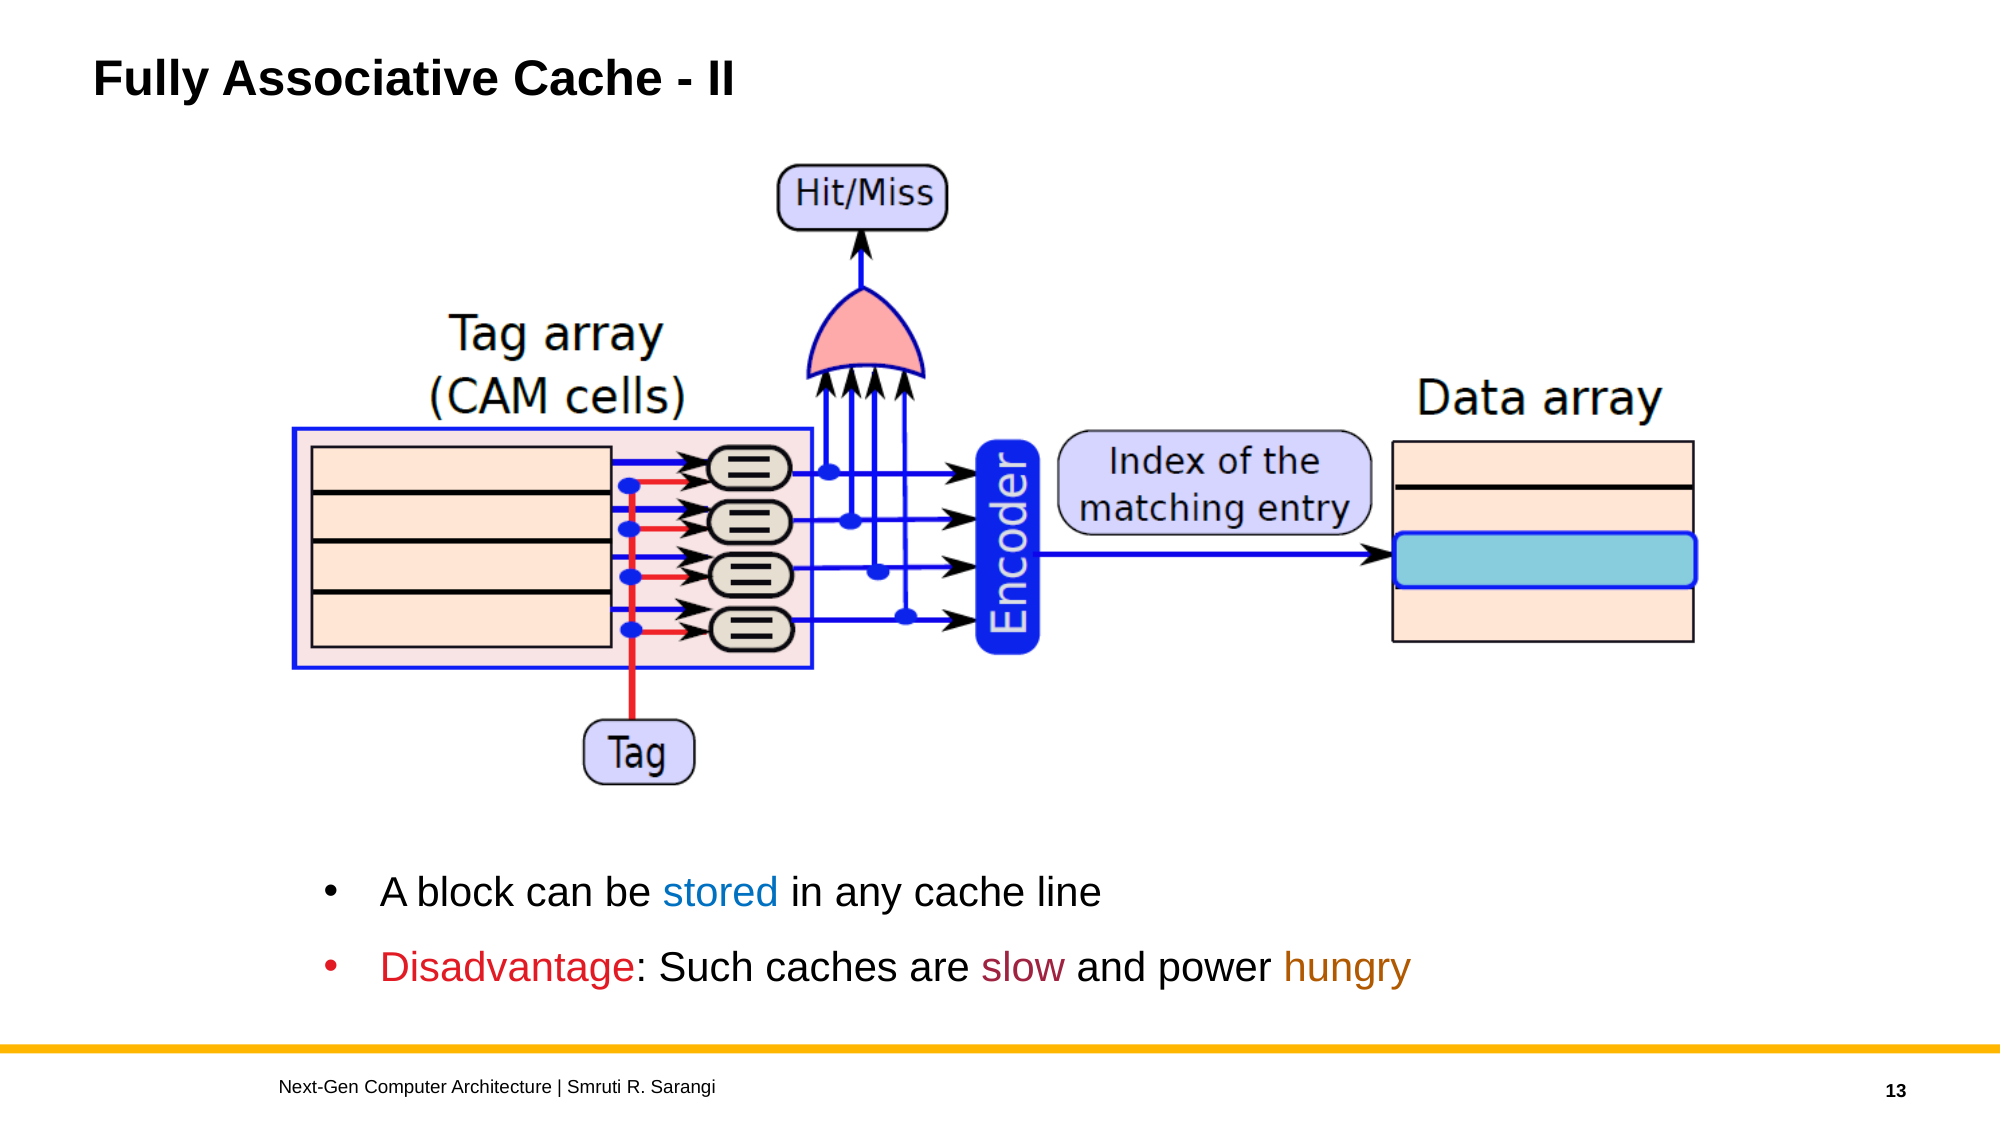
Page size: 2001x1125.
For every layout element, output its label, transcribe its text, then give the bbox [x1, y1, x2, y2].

title Fully Associative Cache - II [78, 45, 1578, 180]
footer Next-Gen Computer Architecture | Smruti R. Sarangi [263, 1067, 1464, 1105]
picture [249, 145, 1750, 823]
slide_number 13 [1711, 1071, 1922, 1109]
list A block can be stored in any cache line Disadvantage: Such caches are slow and power hungry [308, 857, 1513, 998]
